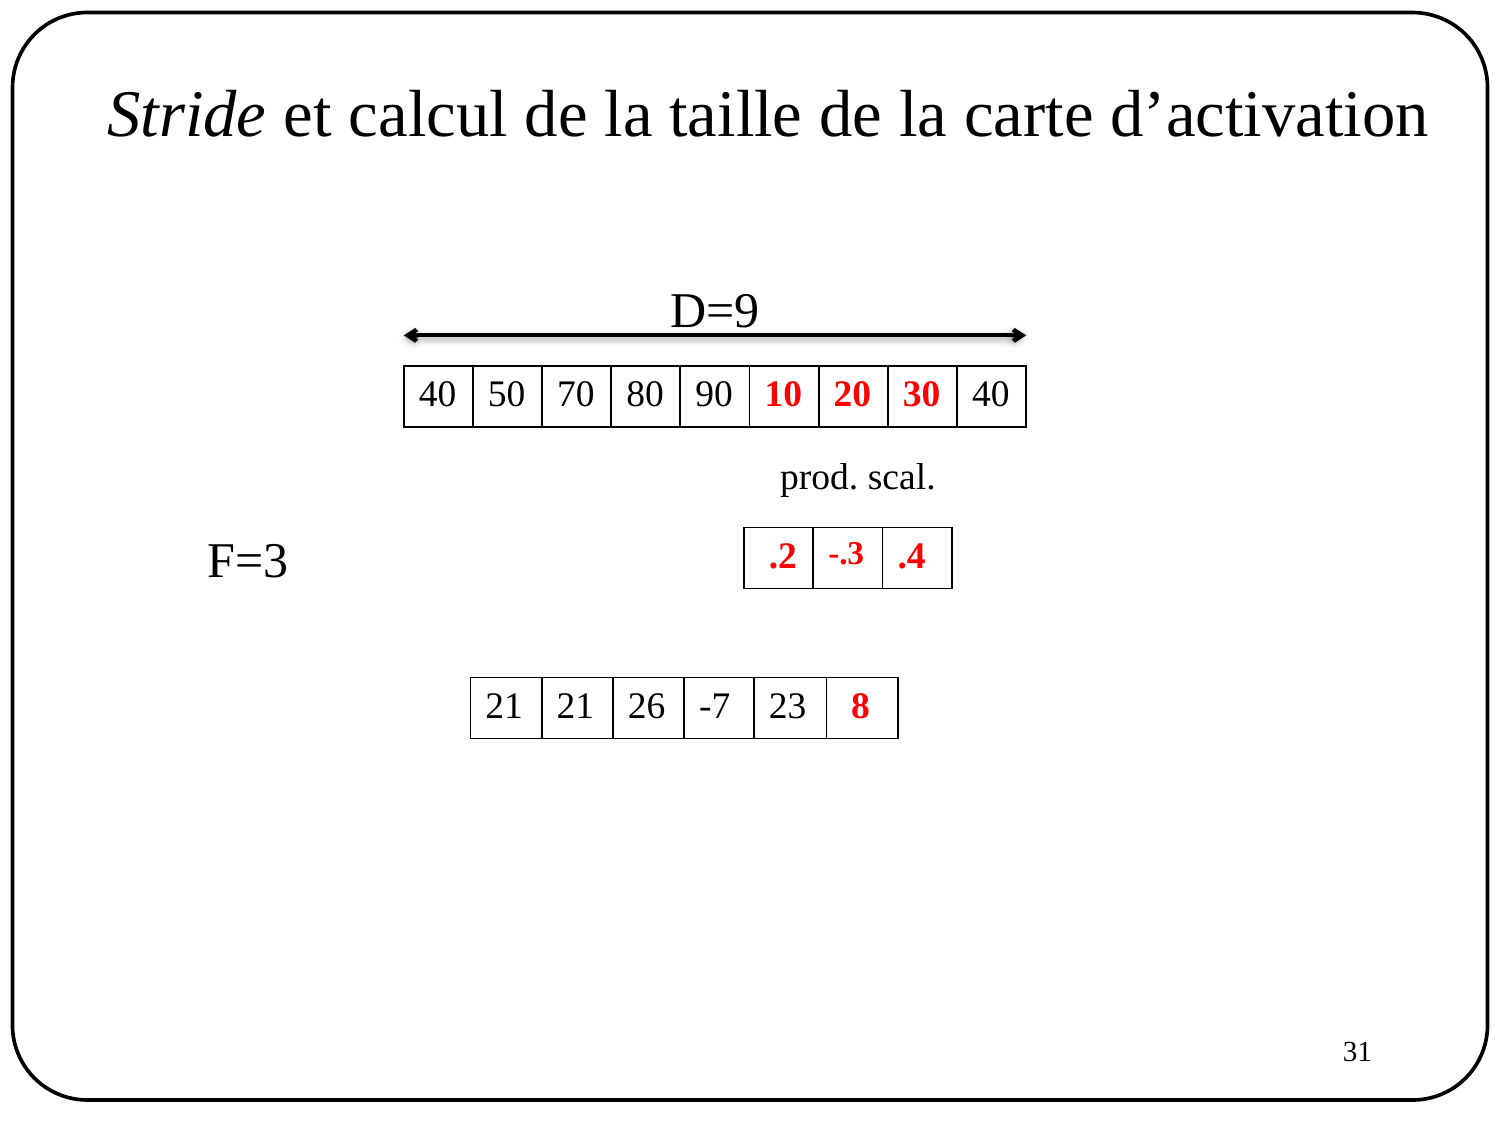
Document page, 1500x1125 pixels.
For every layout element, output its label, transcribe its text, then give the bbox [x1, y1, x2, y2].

table_header 40 [958, 367, 1025, 426]
text_box D=9 [655, 269, 775, 334]
slide_number 31 [1074, 1024, 1388, 1101]
table_header 30 [889, 367, 956, 426]
table_header 90 [681, 367, 749, 426]
table_header -7 [685, 678, 753, 738]
table_header .4 [883, 528, 951, 588]
table_header 50 [474, 367, 541, 426]
table_header 21 [543, 678, 612, 738]
table_header 10 [750, 367, 818, 426]
table_header 26 [614, 678, 683, 738]
table_header 80 [612, 367, 679, 426]
text_box F=3 [192, 519, 304, 595]
table_header 8 [827, 678, 897, 738]
text_box Stride et calcul de la taille de la carte d’activation [92, 62, 1447, 158]
table_header -.3 [814, 528, 882, 588]
table_header .2 [745, 528, 812, 588]
table_header 70 [543, 367, 610, 426]
table_header 20 [820, 367, 887, 426]
table_header 21 [471, 678, 541, 738]
text_box prod. scal. [765, 444, 951, 505]
table_header 40 [405, 367, 472, 426]
table_header 23 [755, 678, 826, 738]
